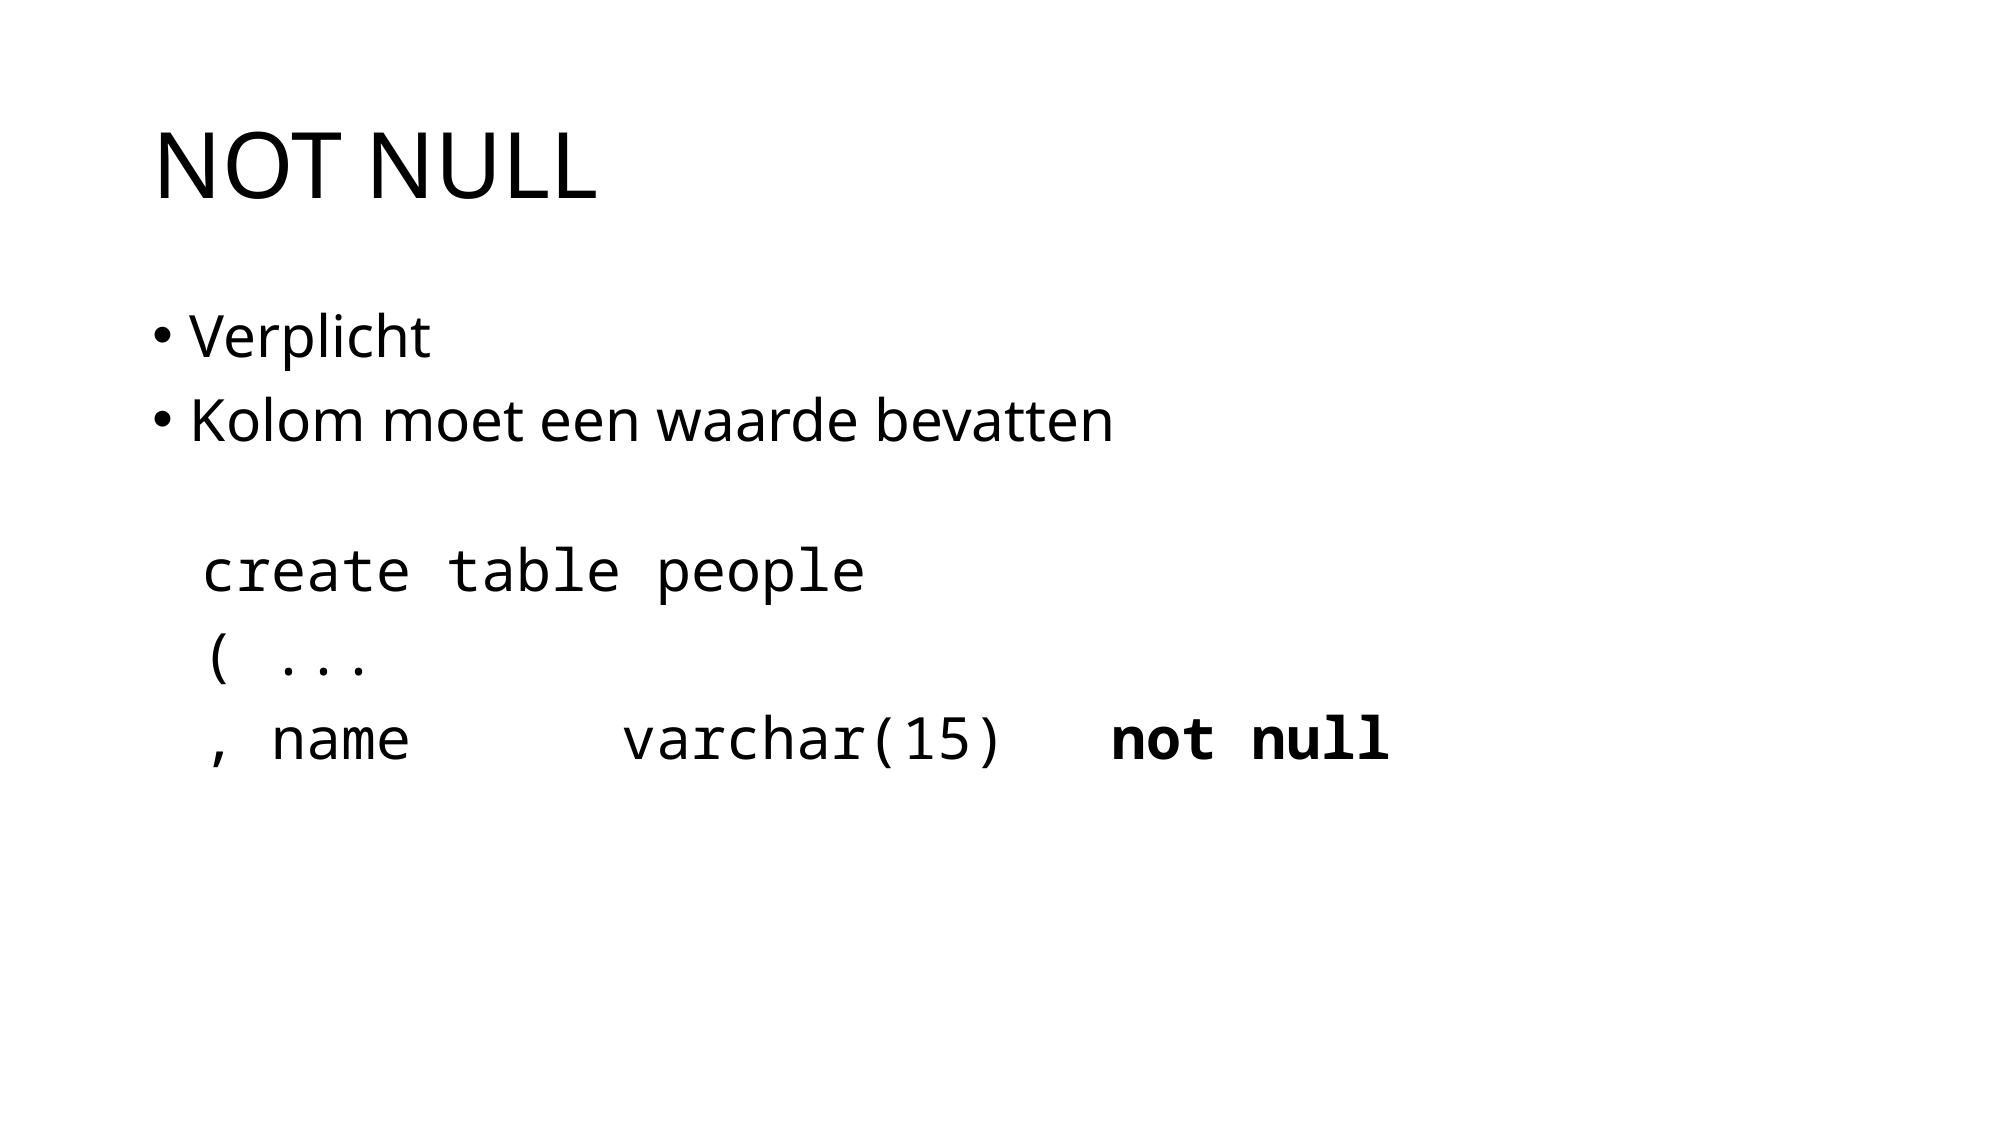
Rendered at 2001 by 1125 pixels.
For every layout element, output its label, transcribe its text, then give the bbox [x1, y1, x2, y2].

list Verplicht Kolom moet een waarde bevatten [137, 299, 1863, 1014]
text_box create table people ( ... , name varchar(15) not null [186, 534, 2000, 1125]
title NOT NULL [137, 59, 1863, 278]
